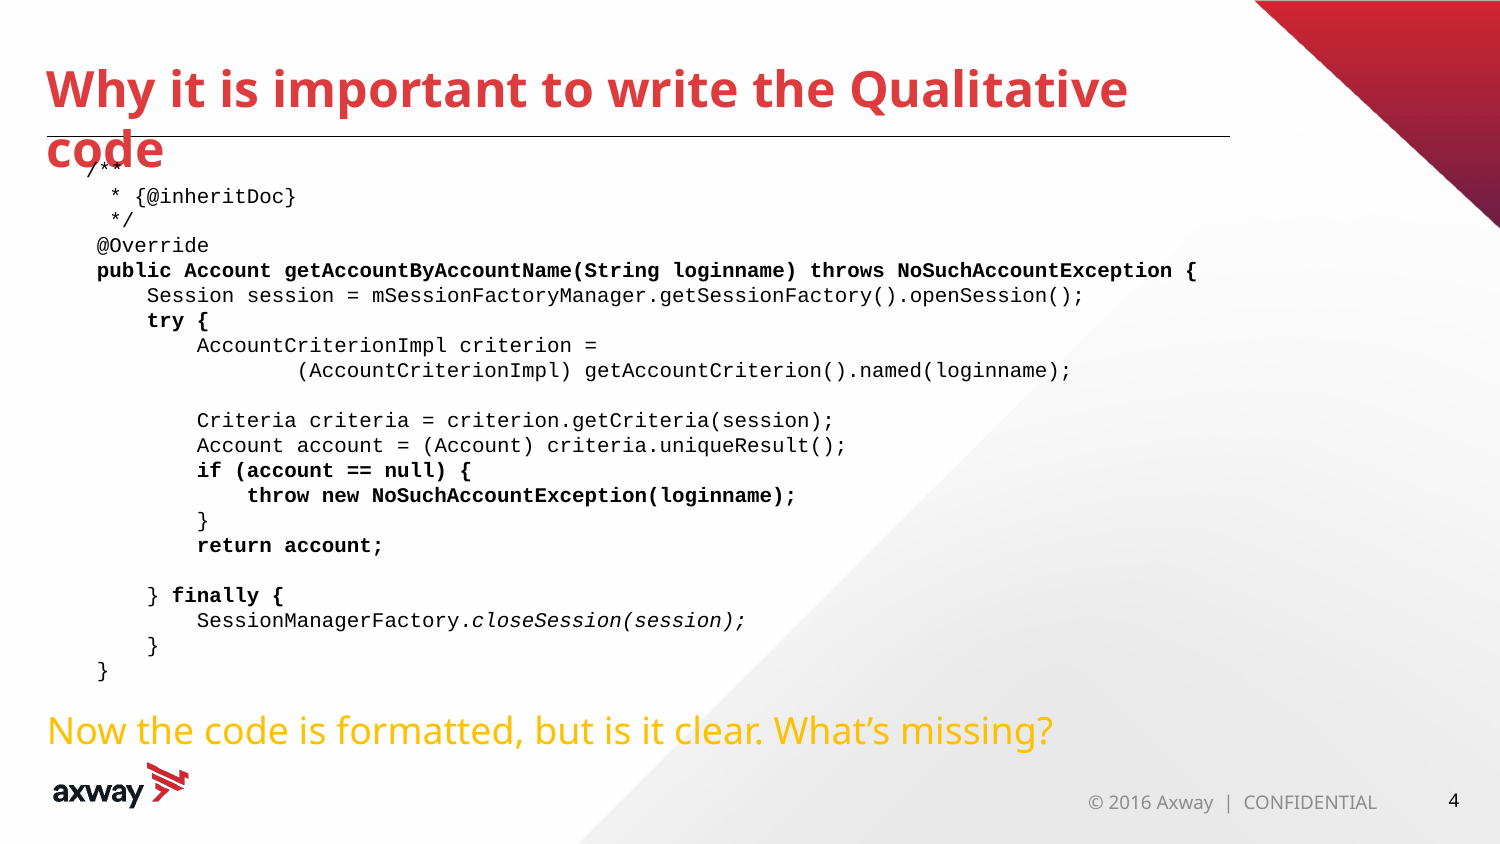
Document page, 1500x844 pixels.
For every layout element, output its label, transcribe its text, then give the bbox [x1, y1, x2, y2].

text_box Why it is important to write the Qualitative code [46, 50, 1230, 112]
list /** * {@inheritDoc} */ @Override public Account getAccountByAccountName(String loginname) throws NoSuchAccountException { Session session = mSessionFactoryManager.getSessionFactory().openSession(); try { AccountCriterionImpl criterion = (AccountCriterionImpl) getAccountCriterion().named(loginname); Criteria criteria = criterion.getCriteria(session); Account account = (Account) criteria.uniqueResult(); if (account == null) { throw new NoSuchAccountException(loginname); } return account; } finally { SessionManagerFactory.closeSession(session); } } Now the code is formatted, but is it clear. What’s missing? [46, 148, 1322, 755]
footer © 2016 Axway | CONFIDENTIAL [885, 779, 1393, 824]
picture [0, 0, 1500, 844]
